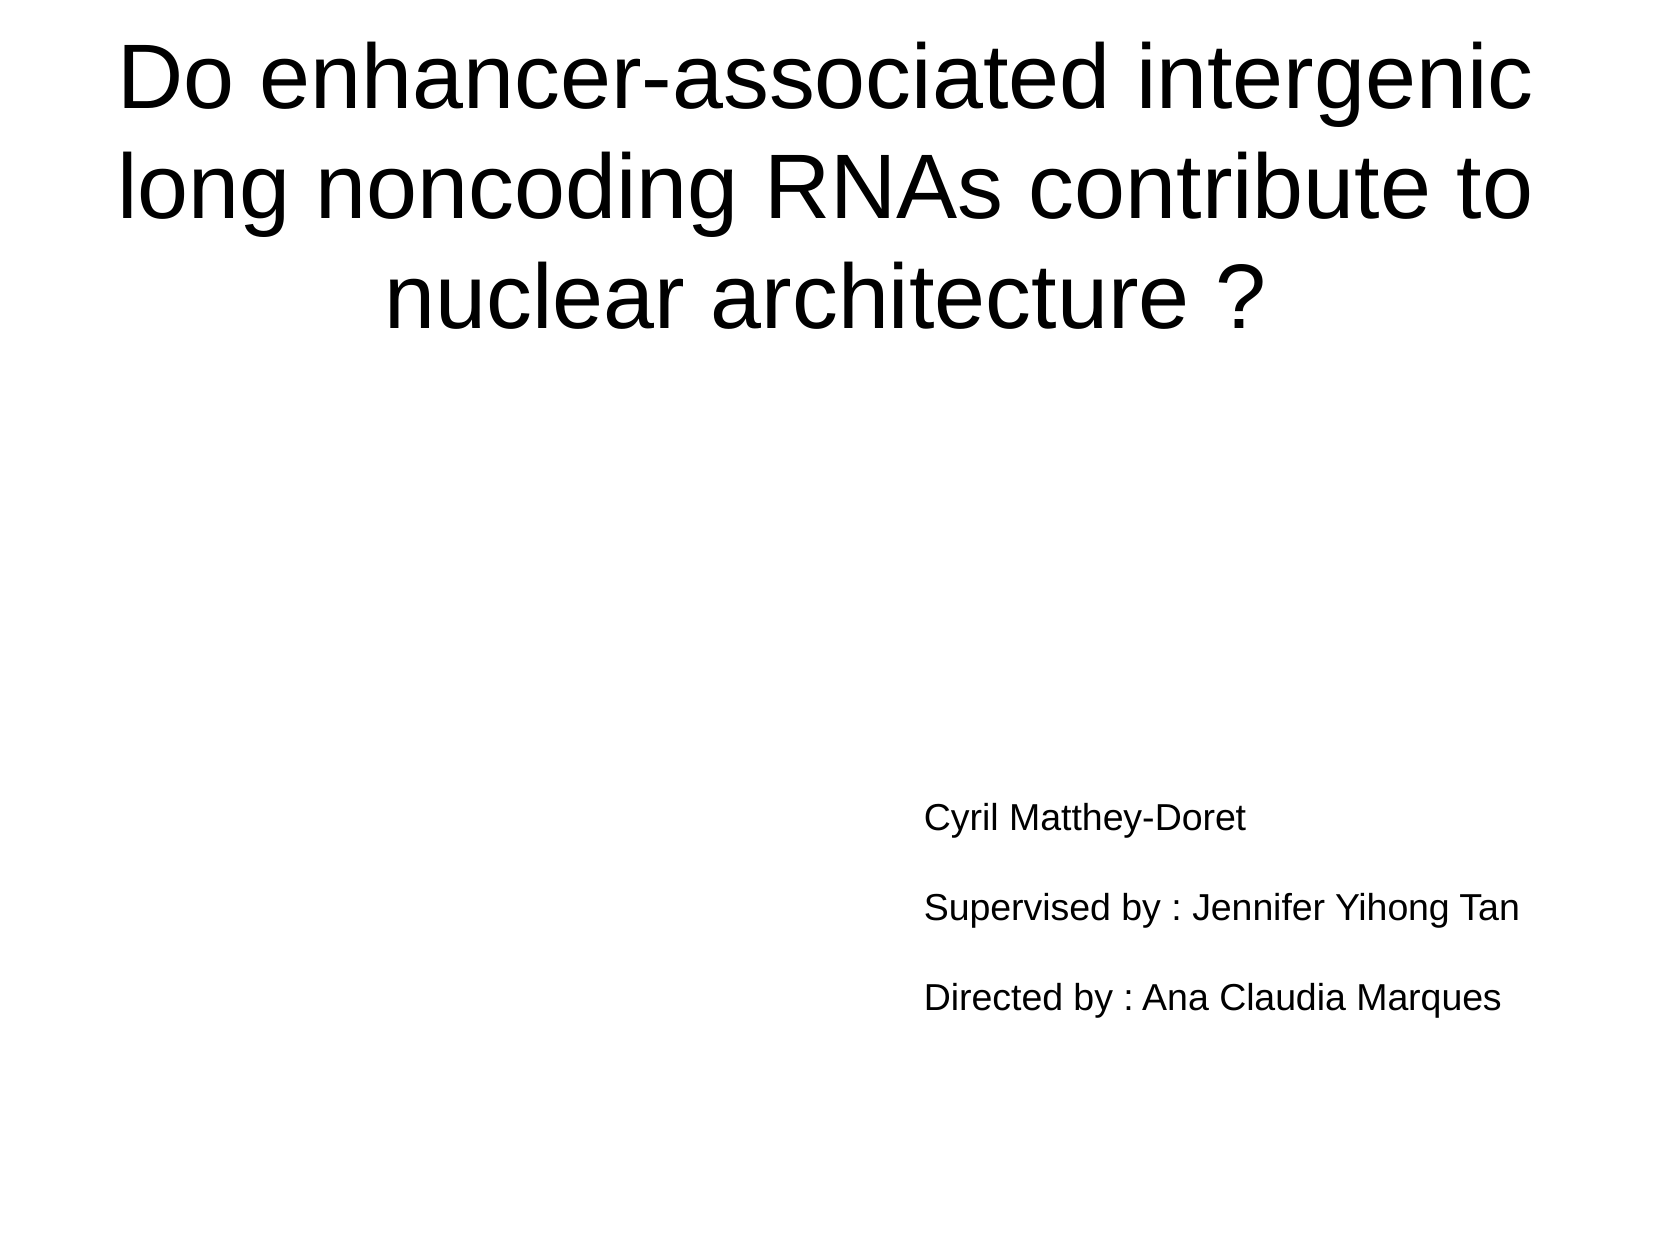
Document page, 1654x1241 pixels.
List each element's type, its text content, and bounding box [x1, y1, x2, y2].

text_box Cyril Matthey-Doret Supervised by : Jennifer Yihong Tan Directed by : Ana Claudia Marques [909, 785, 1641, 1010]
text_box [82, 312, 1570, 1009]
text_box Do enhancer-associated intergenic long noncoding RNAs contribute to nuclear architecture ? [82, 28, 1570, 312]
